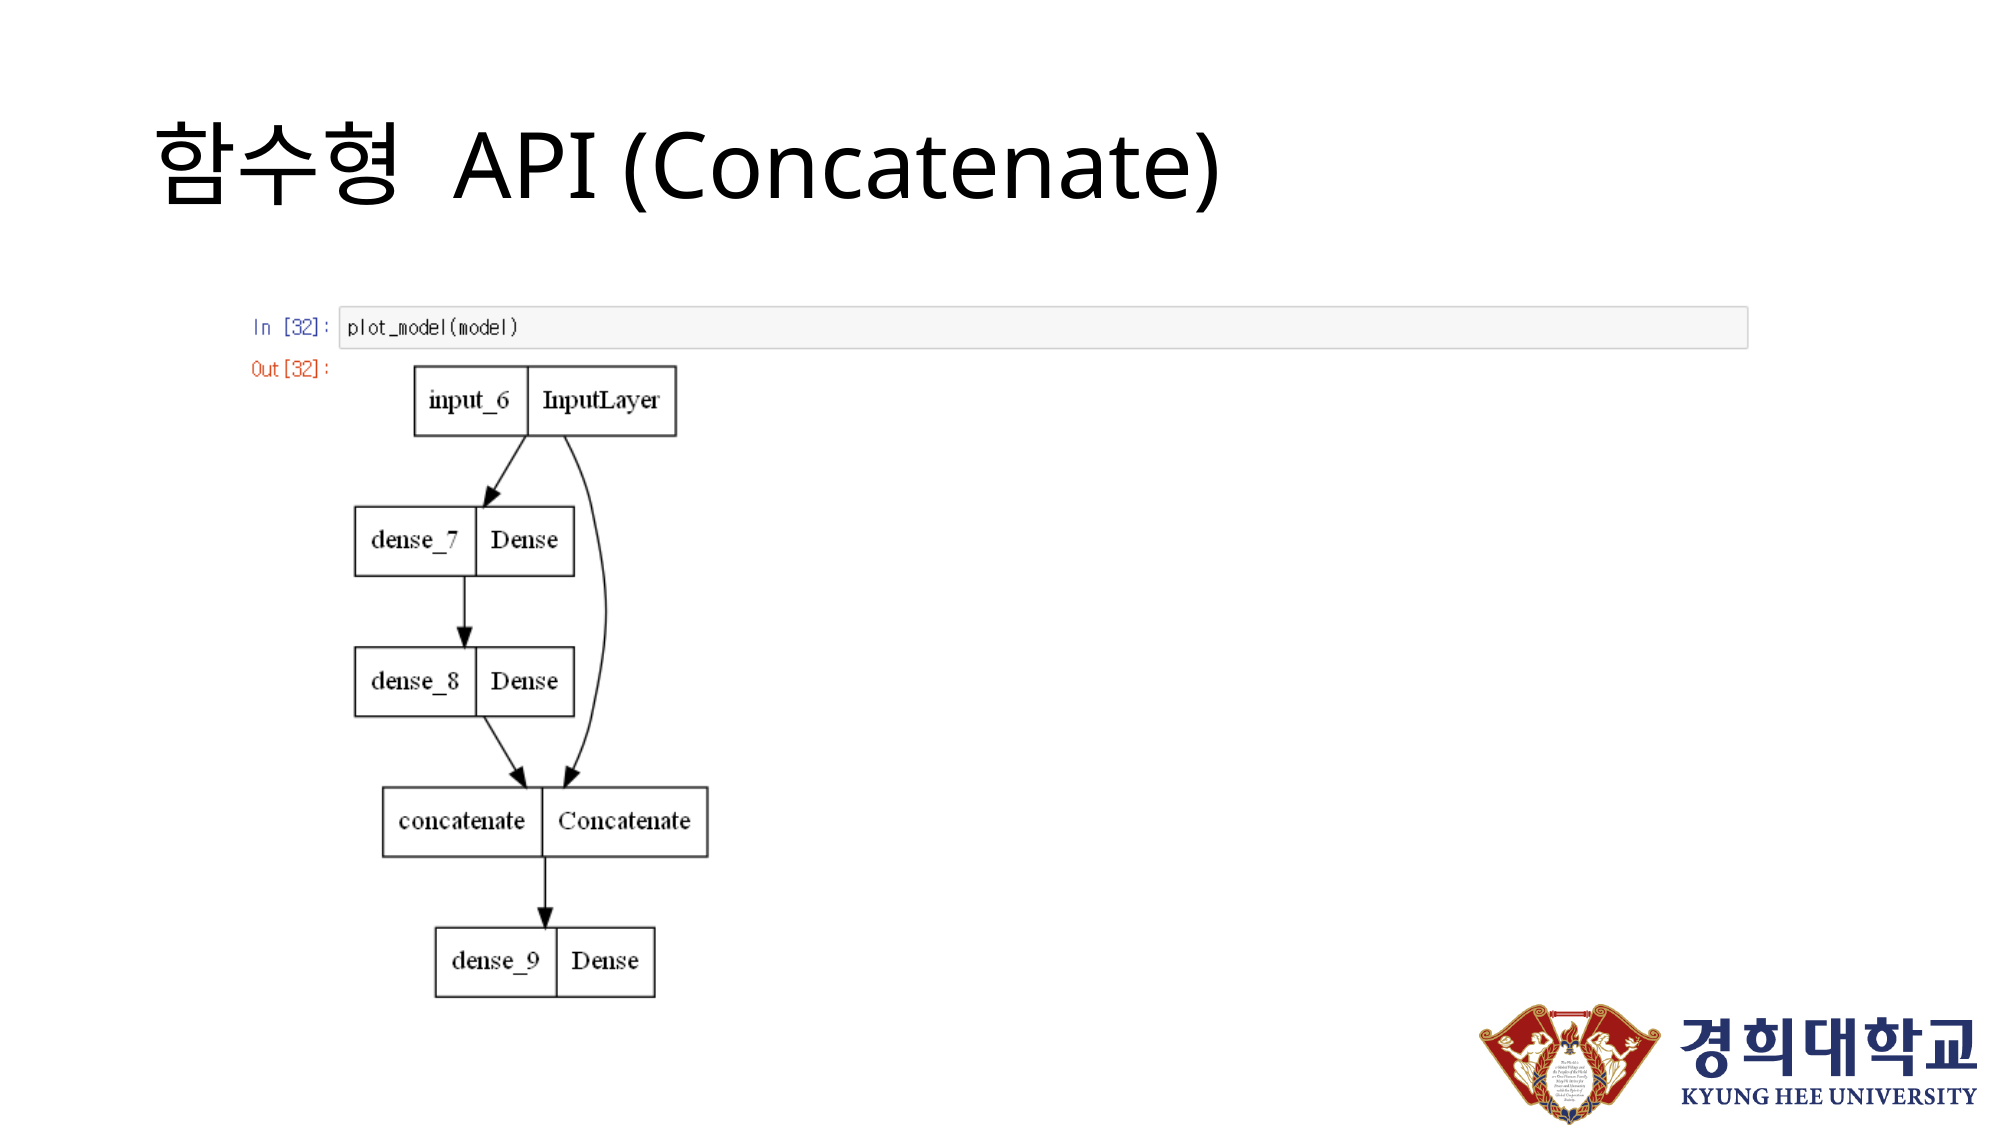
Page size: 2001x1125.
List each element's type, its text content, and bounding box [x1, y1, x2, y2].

title 함수형 API (Concatenate) [137, 59, 1863, 278]
picture [1479, 1004, 1977, 1125]
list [244, 299, 1756, 1014]
